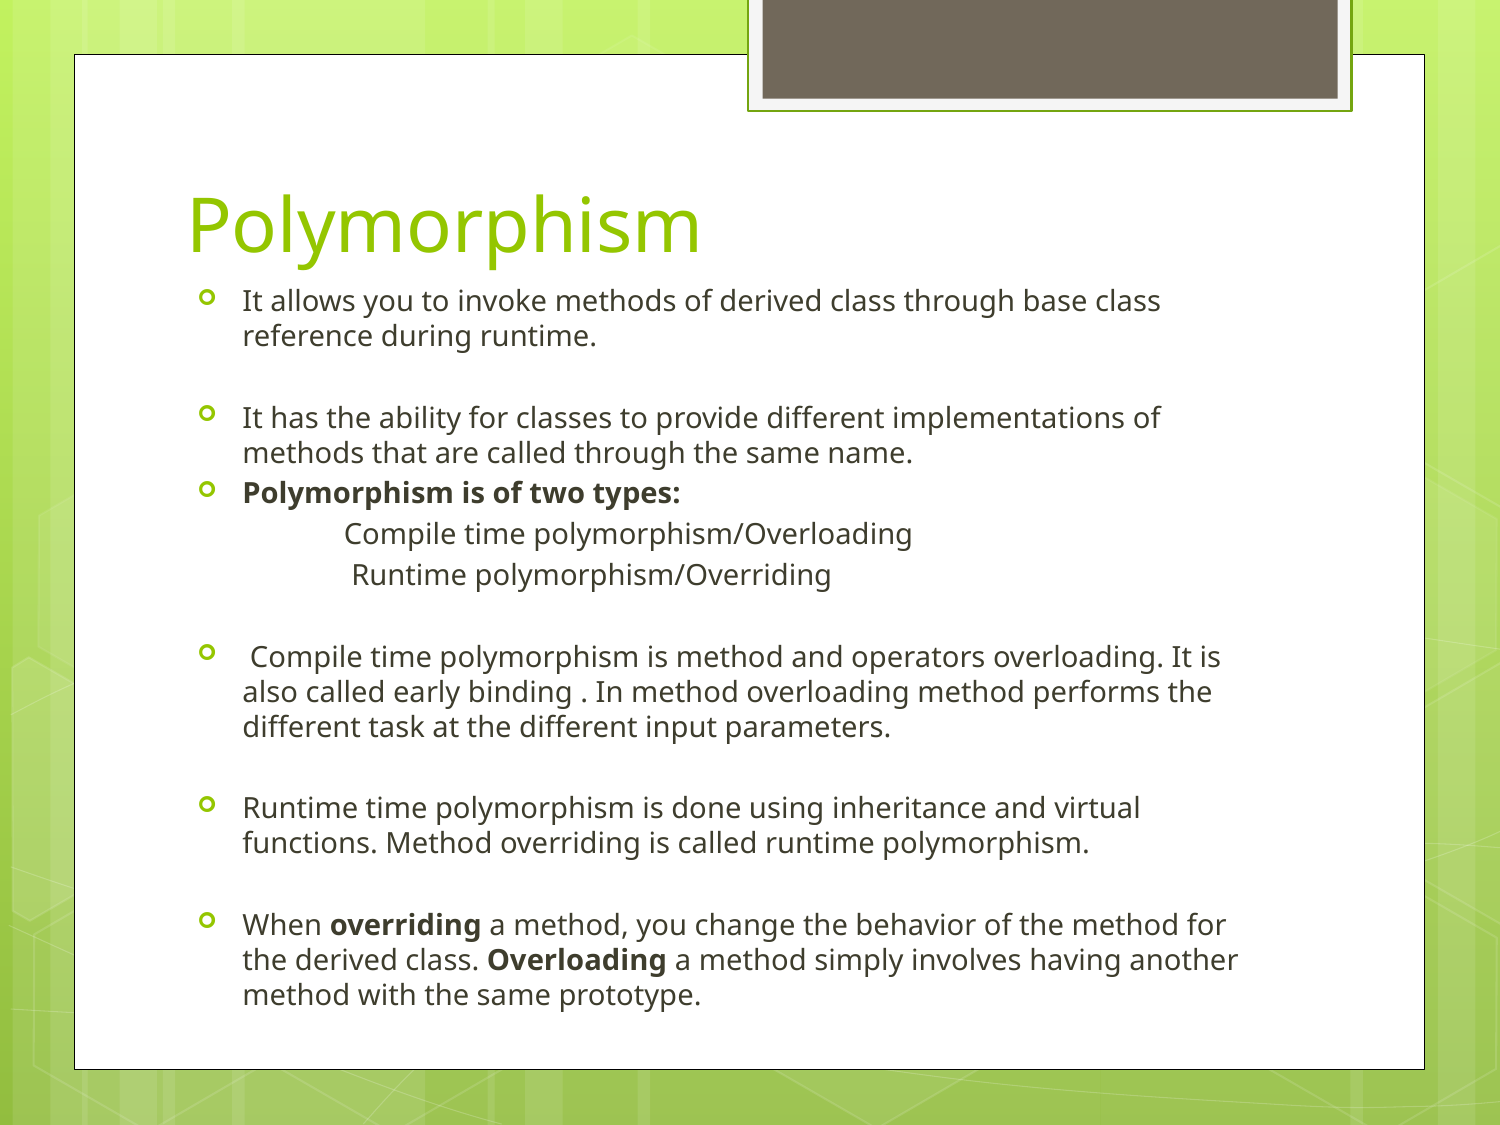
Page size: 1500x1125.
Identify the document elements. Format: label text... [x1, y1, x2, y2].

list It allows you to invoke methods of derived class through base class reference during runtime. It has the ability for classes to provide different implementations of methods that are called through the same name. Polymorphism is of two types: Compile time polymorphism/Overloading Runtime polymorphism/Overriding Compile time polymorphism is method and operators overloading. It is also called early binding . In method overloading method performs the different task at the different input parameters. Runtime time polymorphism is done using inheritance and virtual functions. Method overriding is called runtime polymorphism. When overriding a method, you change the behavior of the method for the derived class. Overloading a method simply involves having another method with the same prototype. [171, 275, 1283, 957]
title Polymorphism [171, 168, 1324, 275]
